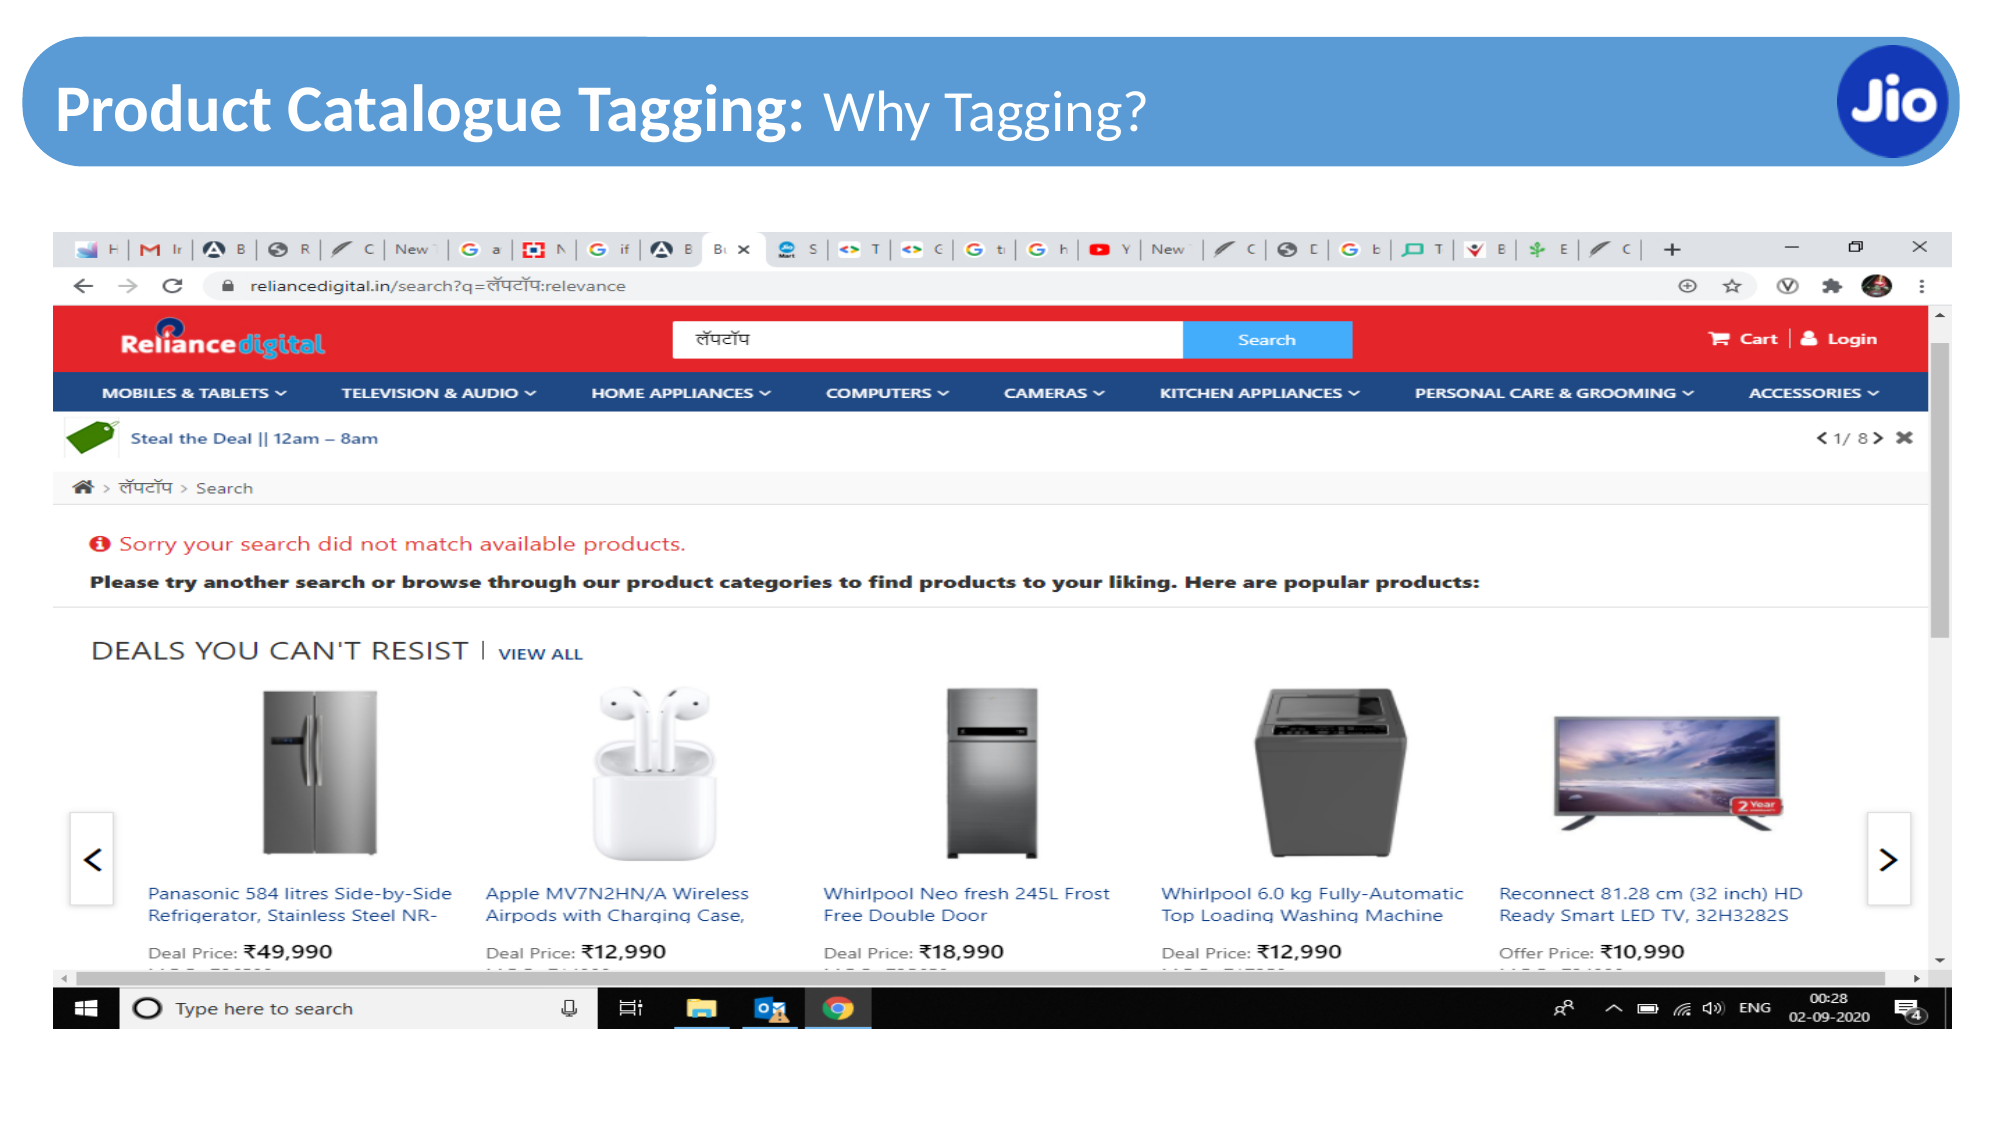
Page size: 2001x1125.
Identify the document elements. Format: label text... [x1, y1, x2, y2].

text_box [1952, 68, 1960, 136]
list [53, 232, 1952, 1029]
picture [1836, 45, 1952, 158]
text_box Product Catalogue Tagging: Why Tagging? [22, 36, 1930, 167]
